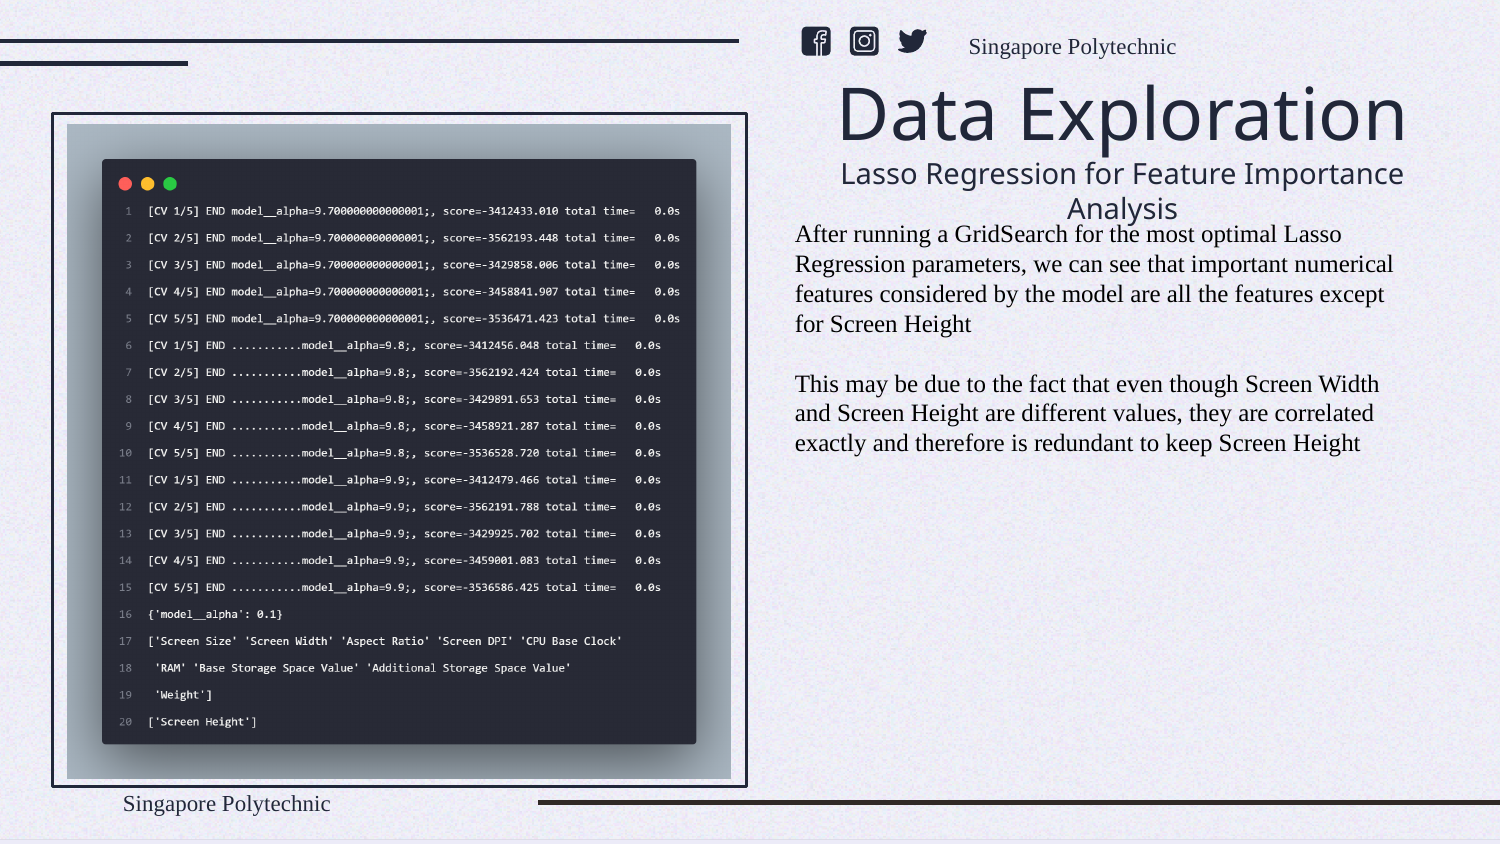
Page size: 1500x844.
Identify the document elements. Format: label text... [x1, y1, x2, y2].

picture [0, 0, 1500, 844]
text_box Singapore Polytechnic [953, 21, 1394, 70]
picture [67, 123, 731, 780]
text_box After running a GridSearch for the most optimal Lasso Regression parameters, we can see that important numerical features considered by the model are all the features except for Screen Height This may be due to the fact that even though Screen Width and Screen Height are different values, they are correlated exactly and therefore is redundant to keep Screen Height [779, 209, 1432, 525]
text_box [801, 26, 928, 56]
title Data Exploration Lasso Regression for Feature Importance Analysis [779, 52, 1466, 231]
text_box Singapore Polytechnic [108, 786, 548, 827]
text_box [52, 113, 747, 787]
